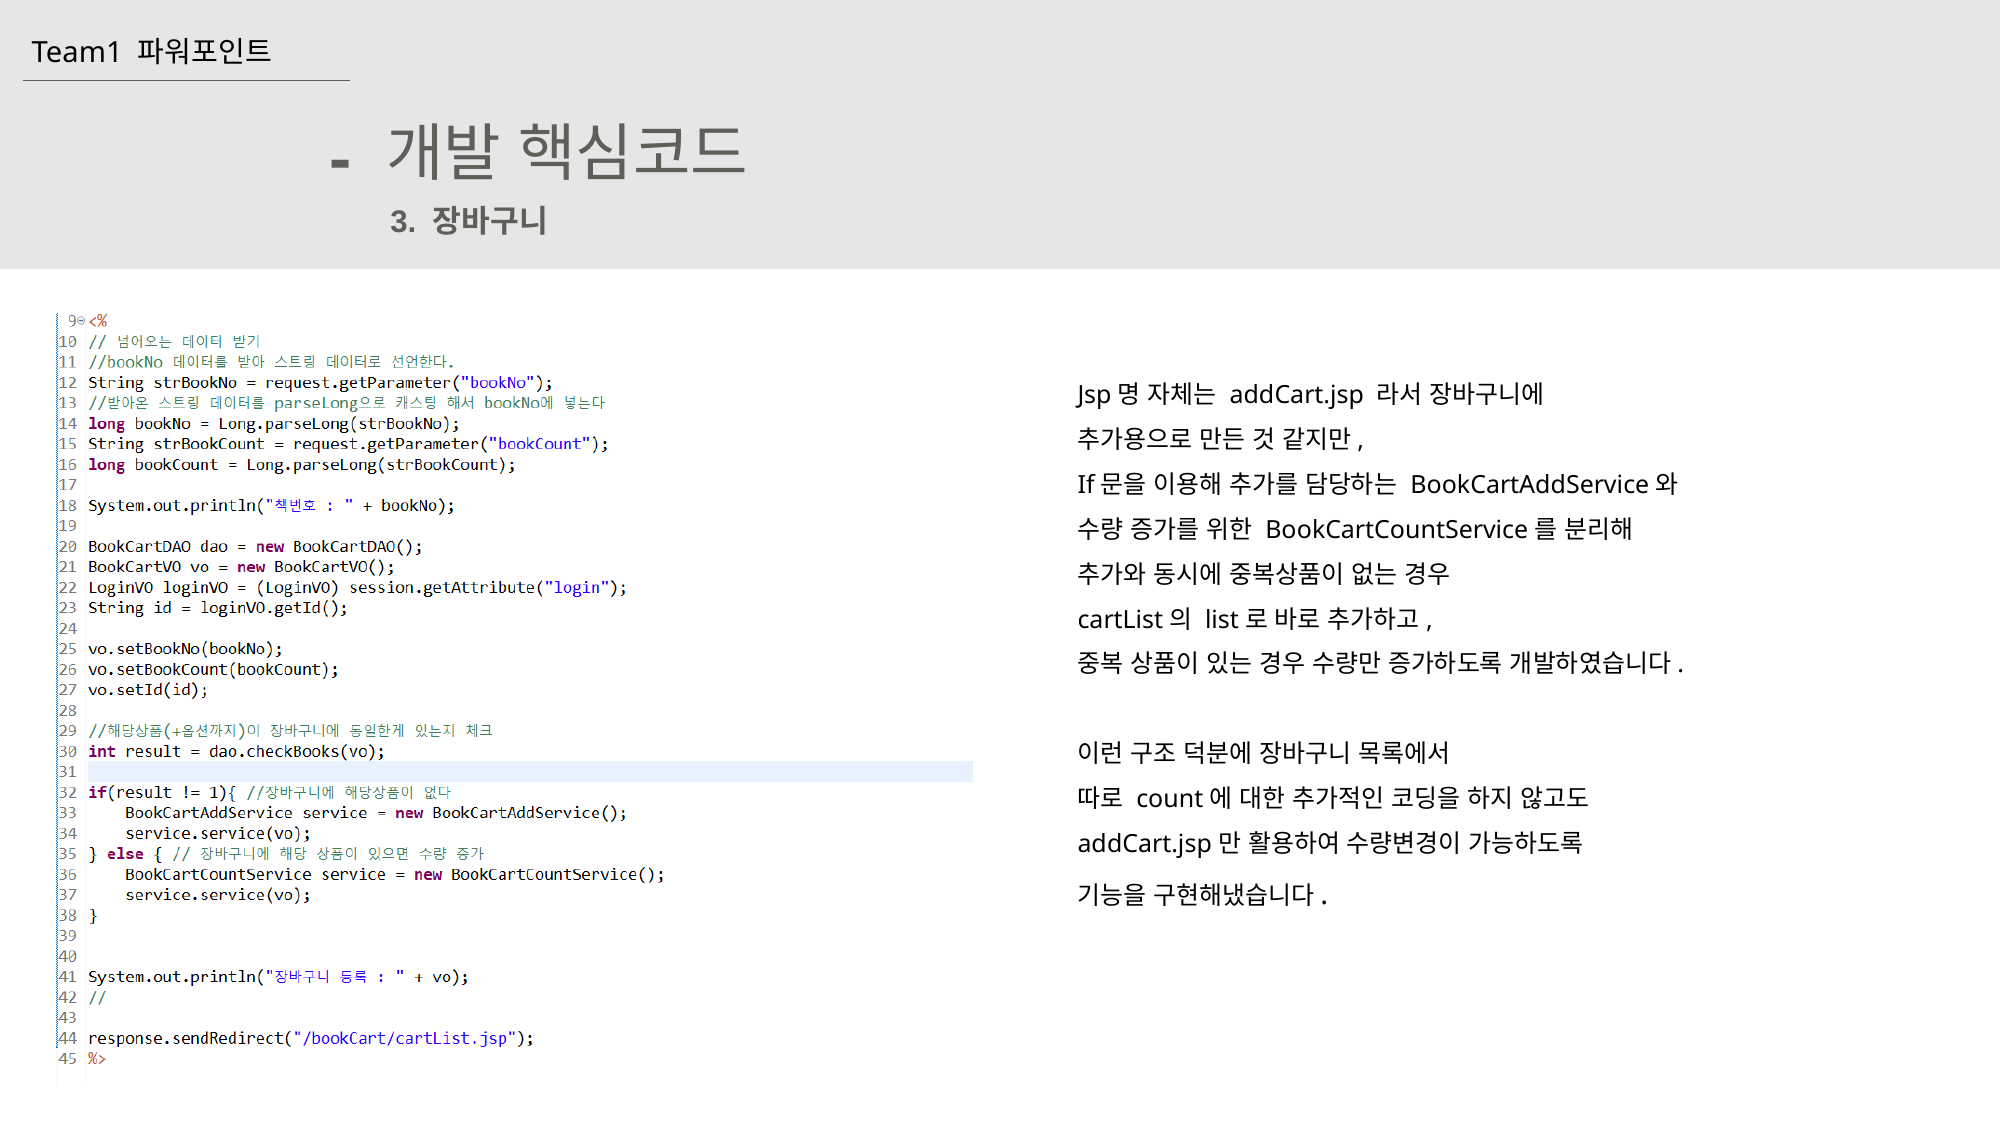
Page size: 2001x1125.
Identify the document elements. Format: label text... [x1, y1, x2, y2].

text_box [0, 0, 2000, 269]
text_box Team1 파워포인트 [16, 25, 367, 76]
text_box 개발 핵심코드 [371, 105, 873, 196]
text_box - [203, 106, 367, 202]
picture [56, 313, 973, 1086]
text_box Jsp명 자체는 addCart.jsp 라서 장바구니에 추가용으로 만든 것 같지만, If문을 이용해 추가를 담당하는 BookCartAddService와 수량 증가를 위한 BookCartCountService를 분리해 추가와 동시에 중복상품이 없는 경우 cartList의 list로 바로 추가하고, 중복 상품이 있는 경우 수량만 증가하도록 개발하였습니다. 이런 구조 덕분에 장바구니 목록에서 따로 count에 대한 추가적인 코딩을 하지 않고도 addCart.jsp만 활용하여 수량변경이 가능하도록 기능을 구현해냈습니다. [1062, 356, 1701, 953]
text_box 3. 장바구니 [375, 193, 959, 247]
